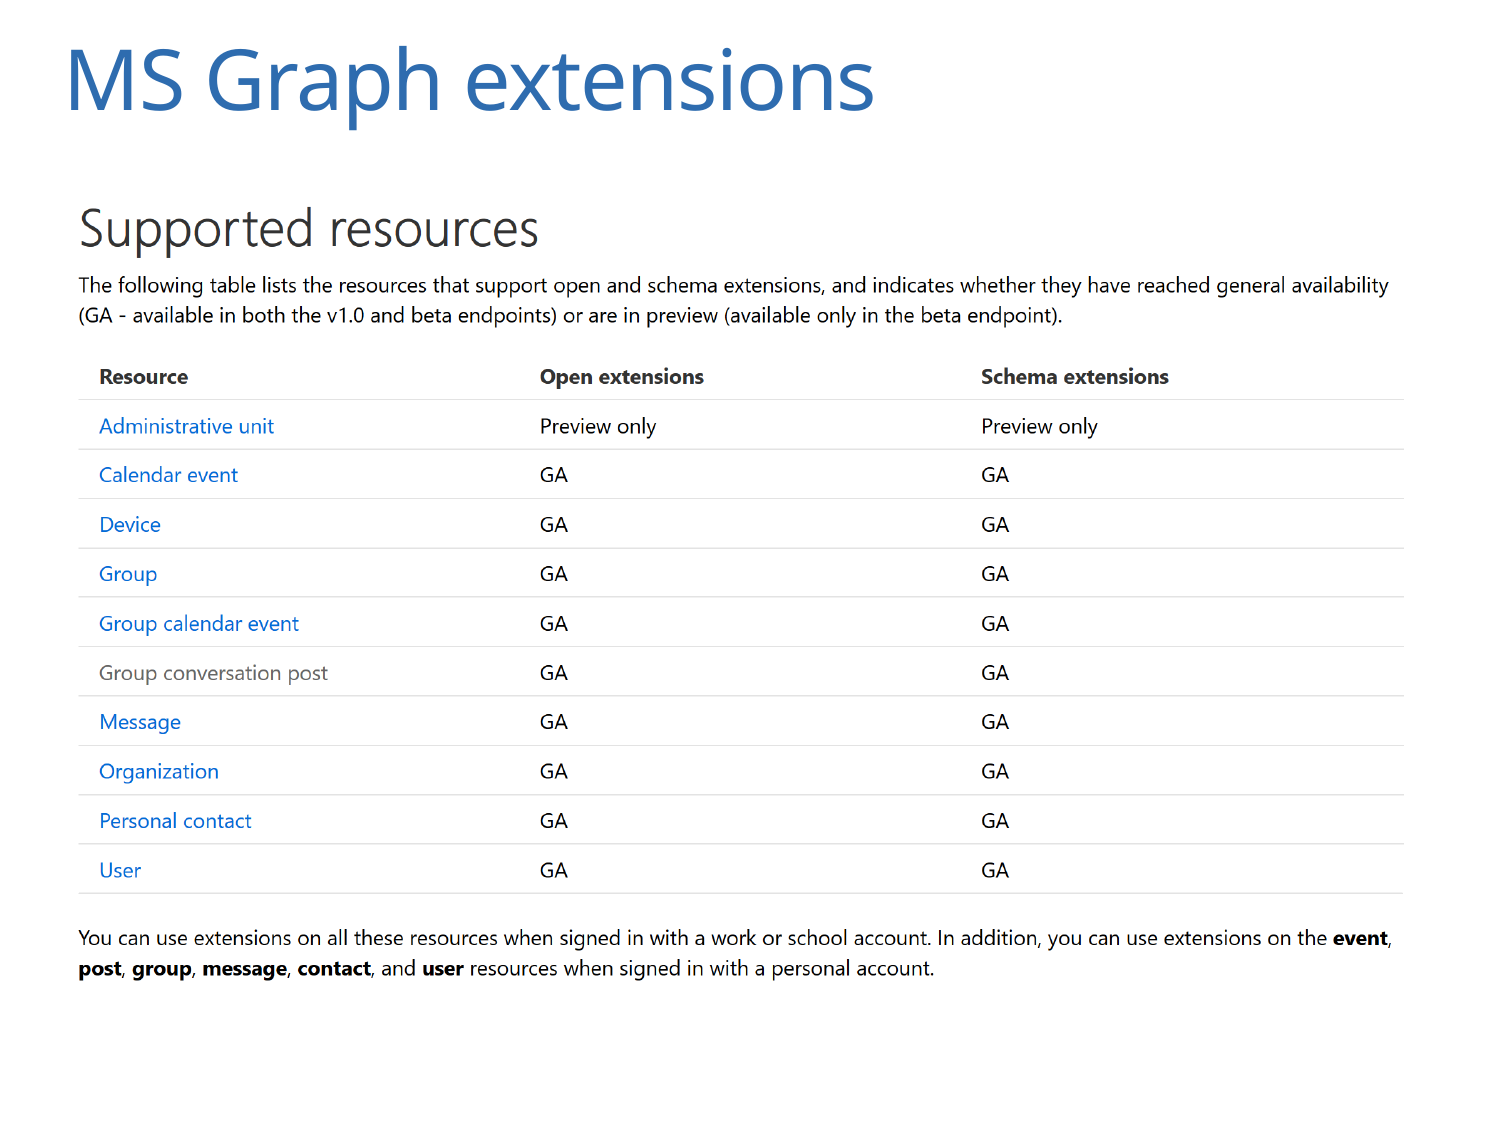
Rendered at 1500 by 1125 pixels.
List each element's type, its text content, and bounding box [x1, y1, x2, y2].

text_box MS Graph extensions [63, 37, 1436, 161]
picture [63, 195, 1406, 997]
